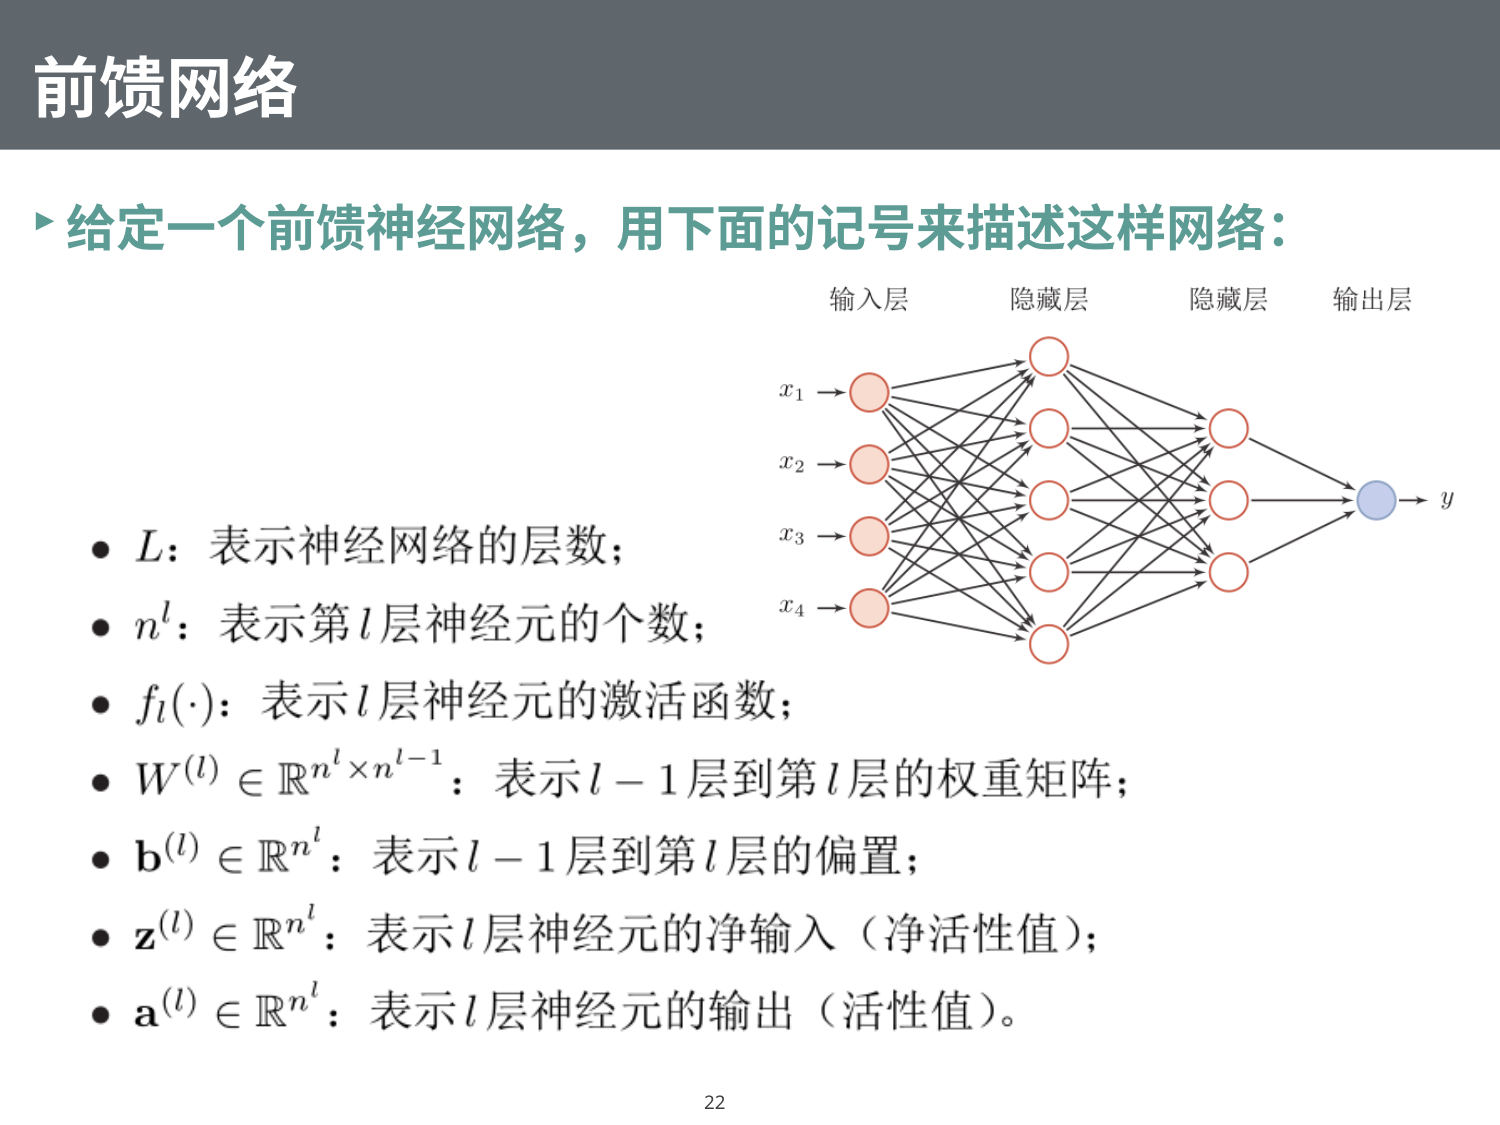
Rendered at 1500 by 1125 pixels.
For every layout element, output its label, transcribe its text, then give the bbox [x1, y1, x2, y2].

picture [68, 261, 1483, 1055]
list 给定一个前馈神经网络，用下面的记号来描述这样网络： [17, 173, 1483, 1084]
title 前馈网络 [17, 16, 1483, 134]
